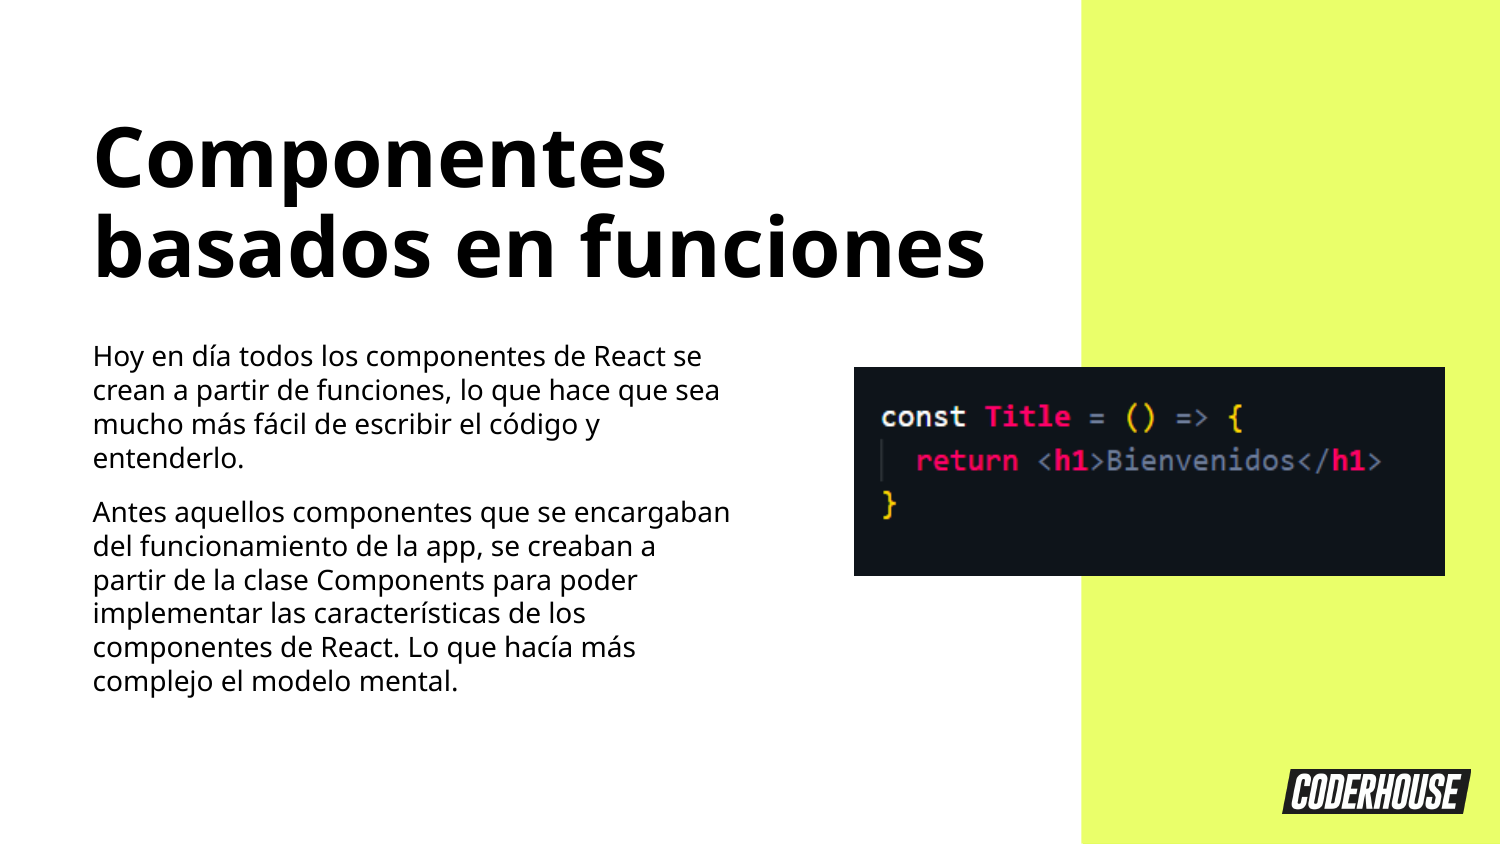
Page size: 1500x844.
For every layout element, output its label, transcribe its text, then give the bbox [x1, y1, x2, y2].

text_box Componentes basados en funciones [77, 100, 1414, 311]
picture [1281, 769, 1471, 814]
text_box Hoy en día todos los componentes de React se crean a partir de funciones, lo que hace que sea mucho más fácil de escribir el código y entenderlo. Antes aquellos componentes que se encargaban del funcionamiento de la app, se creaban a partir de la clase Components para poder implementar las características de los componentes de React. Lo que hacía más complejo el modelo mental. [77, 323, 750, 767]
picture [0, 0, 1445, 844]
